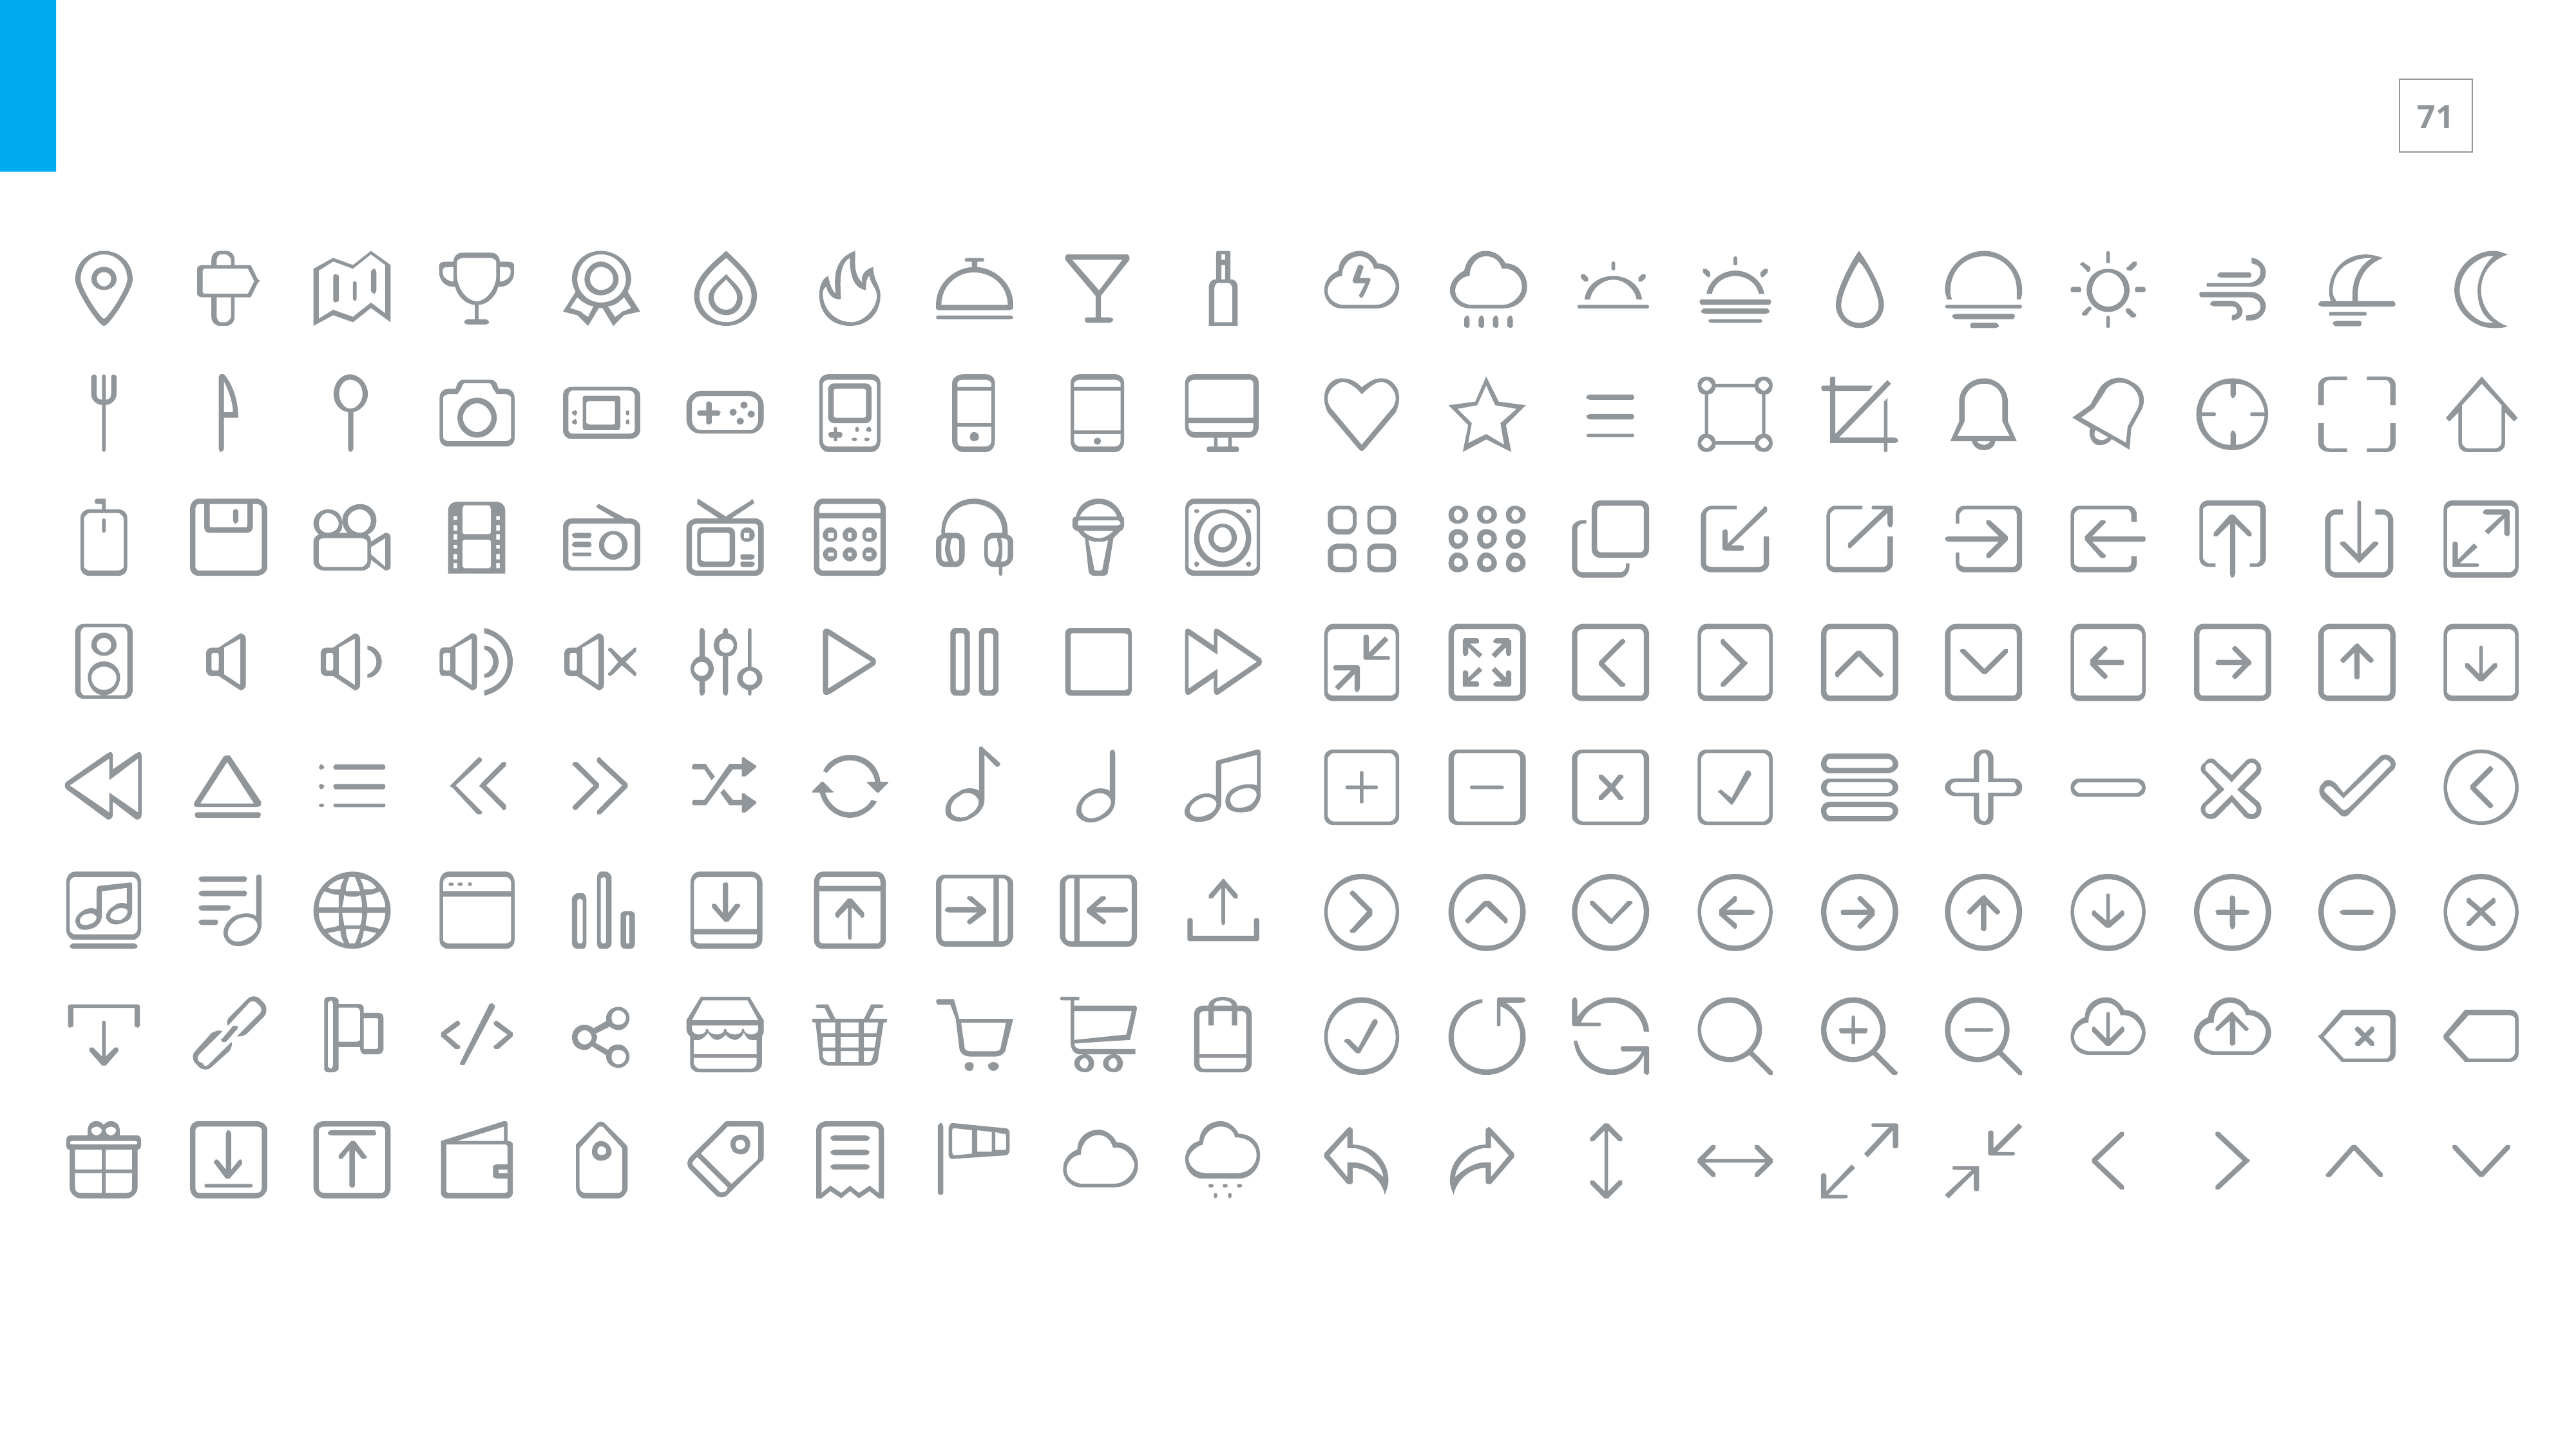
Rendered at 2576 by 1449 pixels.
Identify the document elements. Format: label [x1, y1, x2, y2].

text_box [2443, 873, 2519, 951]
text_box [1076, 749, 1116, 823]
text_box [1208, 878, 1238, 925]
text_box [198, 891, 247, 896]
text_box [572, 762, 599, 811]
text_box [333, 803, 386, 808]
text_box [333, 374, 368, 452]
text_box [2443, 1009, 2519, 1062]
text_box [1367, 544, 1397, 573]
text_box [1820, 997, 1898, 1075]
text_box [1505, 552, 1526, 573]
text_box [324, 996, 384, 1073]
text_box [2194, 873, 2271, 951]
text_box [64, 752, 142, 820]
text_box [1820, 801, 1898, 822]
text_box [1448, 552, 1469, 573]
text_box [1945, 251, 2023, 299]
text_box [1478, 315, 1484, 328]
text_box [1945, 749, 2023, 826]
text_box [91, 374, 117, 452]
text_box [194, 755, 262, 808]
text_box [1590, 1123, 1623, 1198]
text_box [571, 893, 587, 949]
text_box [195, 812, 262, 818]
text_box [450, 757, 482, 815]
text_box [692, 757, 756, 806]
text_box [1952, 314, 2016, 319]
text_box [686, 498, 764, 576]
text_box [1328, 544, 1357, 573]
text_box [1184, 749, 1261, 822]
text_box [318, 803, 325, 808]
text_box [318, 784, 325, 790]
text_box [607, 647, 636, 676]
text_box [198, 920, 218, 925]
text_box [1706, 270, 1764, 294]
text_box [2070, 506, 2137, 573]
text_box [937, 1122, 944, 1195]
text_box [1945, 520, 2008, 558]
text_box [978, 628, 999, 696]
text_box [2081, 307, 2092, 316]
text_box [686, 996, 764, 1073]
text_box [1577, 305, 1650, 308]
text_box [2318, 254, 2396, 307]
text_box [313, 251, 391, 326]
text_box [1324, 378, 1400, 451]
text_box [1586, 394, 1635, 400]
text_box [814, 871, 886, 949]
text_box [819, 251, 881, 326]
text_box [936, 258, 1013, 310]
text_box [948, 1122, 1010, 1159]
text_box [1493, 315, 1499, 328]
text_box [936, 498, 1013, 576]
text_box [571, 1007, 630, 1068]
text_box [1448, 623, 1526, 701]
text_box [2135, 287, 2146, 292]
text_box [1956, 506, 2023, 573]
text_box [439, 252, 515, 325]
text_box [823, 755, 889, 793]
text_box [620, 911, 635, 949]
text_box [1324, 873, 1400, 951]
text_box [1185, 1121, 1261, 1179]
text_box [1185, 629, 1262, 695]
text_box [1448, 997, 1526, 1075]
text_box [1574, 1040, 1650, 1075]
text_box [2329, 312, 2367, 316]
text_box [1586, 413, 1635, 420]
text_box [333, 764, 386, 770]
text_box [952, 374, 995, 452]
text_box [189, 1121, 267, 1198]
text_box [1697, 623, 1773, 701]
text_box [1072, 498, 1125, 576]
text_box [1835, 251, 1884, 328]
text_box [189, 498, 267, 576]
text_box [1945, 1166, 1980, 1198]
text_box [1228, 1193, 1232, 1198]
text_box [493, 1020, 513, 1049]
text_box [218, 374, 238, 452]
text_box [1477, 552, 1497, 573]
text_box [1507, 315, 1513, 328]
text_box [439, 379, 515, 447]
text_box [714, 628, 738, 696]
text_box [223, 875, 262, 947]
text_box [1820, 779, 1898, 797]
text_box [2086, 269, 2130, 312]
text_box [66, 871, 142, 940]
text_box [576, 1121, 628, 1198]
text_box [596, 757, 628, 815]
text_box [2215, 1132, 2250, 1190]
text_box [1214, 1193, 1217, 1198]
text_box [987, 1062, 999, 1071]
text_box [75, 251, 133, 326]
text_box [1945, 623, 2023, 701]
text_box [2070, 997, 2146, 1055]
text_box [1185, 498, 1261, 576]
text_box [1820, 376, 1898, 452]
text_box [2085, 520, 2146, 558]
text_box [1820, 1164, 1855, 1198]
text_box [564, 633, 604, 690]
text_box [816, 1121, 884, 1198]
text_box [1324, 623, 1400, 701]
text_box [1065, 628, 1132, 696]
text_box [1464, 315, 1470, 328]
text_box [1820, 873, 1898, 951]
text_box [1970, 323, 1999, 328]
text_box [1820, 753, 1898, 773]
text_box [2126, 308, 2137, 317]
text_box [694, 251, 758, 326]
text_box [563, 504, 640, 571]
text_box [2200, 758, 2262, 819]
text_box [1581, 274, 1589, 282]
text_box [1950, 378, 2017, 451]
text_box [720, 789, 756, 813]
text_box [2318, 376, 2347, 406]
text_box [1222, 1184, 1228, 1188]
text_box [1699, 299, 1771, 305]
text_box [2196, 378, 2269, 451]
text_box [2367, 423, 2396, 452]
text_box [318, 764, 325, 770]
text_box [448, 502, 506, 574]
text_box [1477, 506, 1497, 524]
text_box [690, 628, 714, 696]
text_box [484, 628, 513, 696]
text_box [1505, 506, 1526, 524]
text_box [936, 999, 1013, 1057]
text_box [1448, 506, 1469, 524]
text_box [1063, 1130, 1138, 1188]
text_box [2126, 261, 2137, 271]
text_box [68, 1004, 140, 1028]
text_box [1611, 261, 1616, 271]
text_box [819, 374, 881, 452]
text_box [2325, 509, 2394, 578]
text_box [1697, 749, 1773, 826]
text_box [2333, 321, 2362, 327]
text_box [2443, 500, 2519, 578]
text_box [313, 871, 391, 949]
text_box [563, 251, 640, 326]
text_box [313, 1121, 391, 1198]
text_box [2079, 262, 2090, 272]
text_box [2072, 377, 2144, 450]
text_box [70, 943, 138, 949]
text_box [333, 784, 386, 790]
text_box [1448, 529, 1469, 549]
text_box [441, 1020, 461, 1049]
text_box [2318, 423, 2347, 452]
text_box [1572, 873, 1650, 951]
text_box [197, 251, 260, 326]
text_box [439, 633, 477, 690]
text_box [814, 498, 886, 576]
text_box [1449, 1127, 1514, 1195]
text_box [1584, 276, 1643, 300]
text_box [2106, 315, 2110, 328]
text_box [75, 623, 133, 699]
text_box [2092, 1132, 2124, 1190]
text_box [1638, 274, 1646, 282]
text_box [2070, 778, 2146, 797]
text_box [1697, 873, 1773, 951]
text_box [1449, 251, 1527, 308]
text_box [2318, 873, 2396, 951]
text_box [1194, 996, 1252, 1073]
text_box [1760, 269, 1768, 278]
text_box [1733, 256, 1737, 265]
text_box [198, 905, 231, 911]
text_box [945, 746, 1000, 822]
text_box [1187, 918, 1259, 942]
text_box [1945, 997, 2023, 1075]
text_box [1945, 305, 2023, 308]
text_box [313, 504, 391, 571]
text_box [1324, 749, 1400, 826]
text_box [221, 1025, 238, 1042]
text_box [1701, 308, 1770, 314]
text_box [1505, 529, 1526, 549]
text_box [1697, 1144, 1773, 1177]
text_box [823, 629, 876, 695]
text_box [460, 1003, 495, 1065]
text_box [2070, 873, 2146, 951]
text_box [2443, 623, 2519, 701]
text_box [2194, 997, 2271, 1055]
text_box [206, 633, 246, 690]
text_box [812, 1004, 888, 1066]
text_box [439, 871, 515, 949]
text_box [686, 390, 764, 434]
text_box [1071, 374, 1125, 452]
text_box [596, 871, 612, 949]
text_box [690, 871, 763, 949]
text_box [1988, 1123, 2023, 1156]
text_box [320, 633, 361, 690]
text_box [1208, 251, 1238, 326]
text_box [1448, 749, 1526, 826]
text_box [1477, 529, 1497, 549]
text_box [1701, 506, 1770, 573]
text_box [2443, 749, 2519, 826]
text_box [227, 996, 267, 1037]
text_box [2340, 500, 2379, 564]
text_box [1328, 506, 1357, 535]
text_box [1572, 749, 1650, 826]
text_box [936, 875, 1013, 947]
text_box [89, 1020, 119, 1066]
text_box [193, 1030, 233, 1070]
text_box [936, 316, 1013, 319]
text_box [2454, 251, 2508, 328]
text_box [2367, 376, 2396, 406]
text_box [1237, 1184, 1243, 1188]
text_box [198, 876, 247, 882]
text_box [2325, 1144, 2383, 1177]
text_box [1060, 996, 1138, 1073]
text_box [2445, 376, 2518, 452]
text_box [737, 628, 763, 696]
text_box [1703, 269, 1710, 278]
text_box [66, 1121, 142, 1198]
text_box [687, 1121, 764, 1198]
text_box [1591, 500, 1650, 558]
text_box [2106, 251, 2110, 264]
text_box [2199, 292, 2266, 321]
text_box [1945, 873, 2023, 951]
text_box [1697, 376, 1773, 452]
text_box [950, 628, 970, 696]
text_box [1185, 374, 1259, 452]
text_box [2070, 287, 2081, 292]
text_box [1697, 997, 1773, 1075]
text_box [2199, 500, 2266, 567]
text_box [2194, 623, 2271, 701]
text_box [2318, 623, 2396, 701]
text_box [964, 1062, 974, 1071]
text_box [1820, 623, 1898, 701]
text_box [1324, 1127, 1389, 1195]
text_box [1572, 997, 1650, 1032]
text_box [1065, 254, 1130, 323]
text_box [2070, 623, 2146, 701]
text_box [1586, 433, 1635, 437]
text_box [441, 1121, 513, 1198]
text_box [2213, 515, 2252, 578]
text_box [1324, 997, 1400, 1075]
text_box [1708, 319, 1762, 323]
text_box [2318, 1009, 2396, 1062]
text_box [812, 781, 877, 818]
text_box [1208, 1184, 1214, 1188]
text_box [479, 762, 506, 811]
text_box [1324, 251, 1400, 308]
text_box [563, 386, 640, 439]
text_box [1572, 520, 1630, 578]
text_box [367, 645, 382, 678]
text_box [1448, 873, 1526, 951]
text_box [1448, 376, 1526, 452]
text_box [1826, 506, 1893, 573]
text_box [2319, 754, 2396, 817]
text_box [2452, 1144, 2510, 1177]
text_box [2206, 258, 2266, 287]
text_box [80, 498, 128, 576]
text_box [1367, 506, 1397, 535]
text_box [1572, 623, 1650, 701]
text_box [1060, 875, 1138, 947]
text_box [1864, 1123, 1898, 1158]
